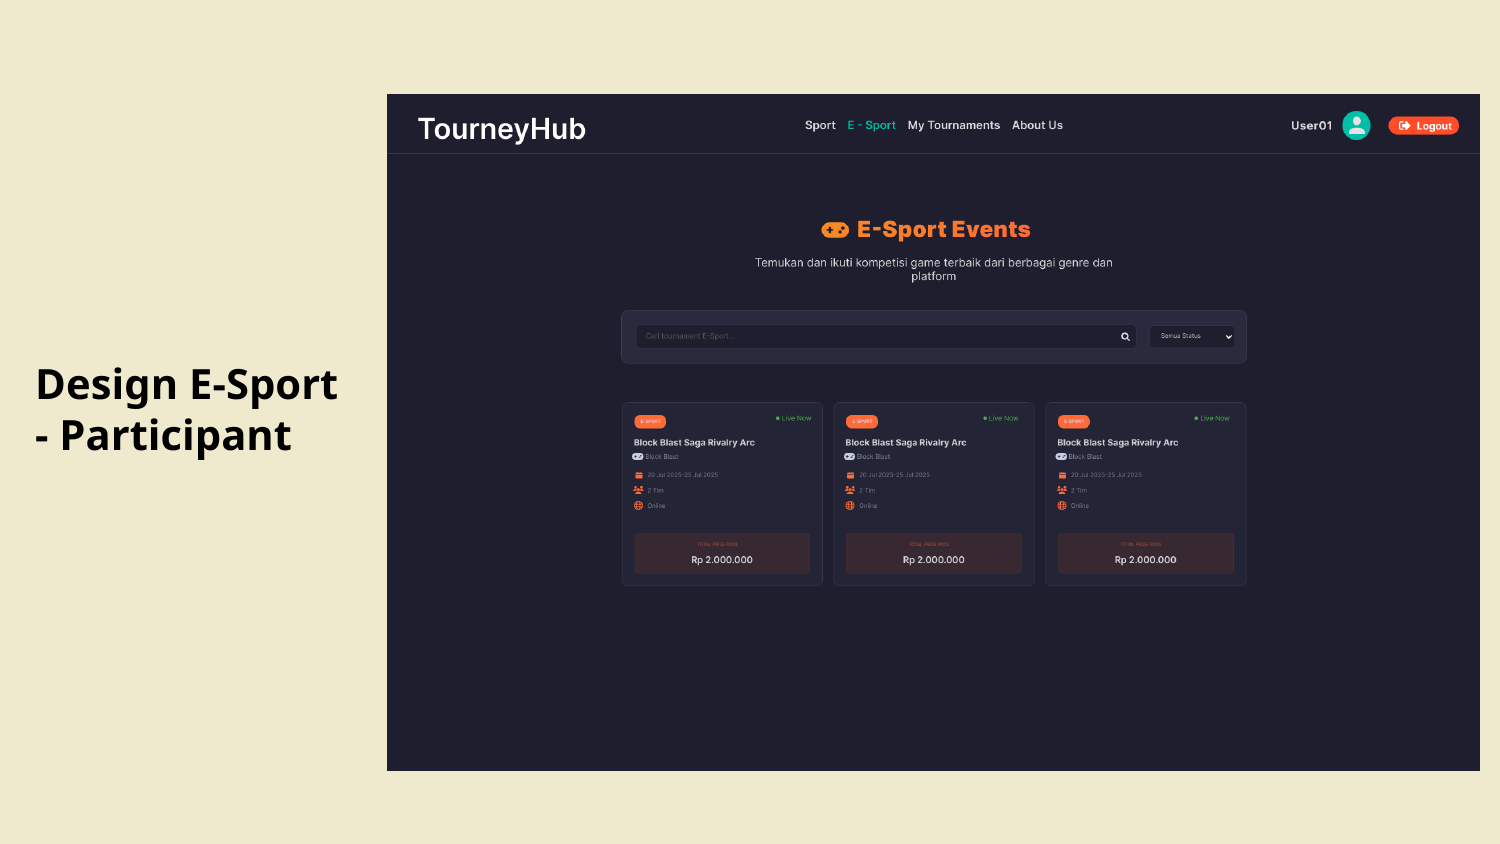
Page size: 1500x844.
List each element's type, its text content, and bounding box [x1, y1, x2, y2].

picture [387, 94, 1480, 771]
title Design E-Sport - Participant [20, 343, 376, 475]
